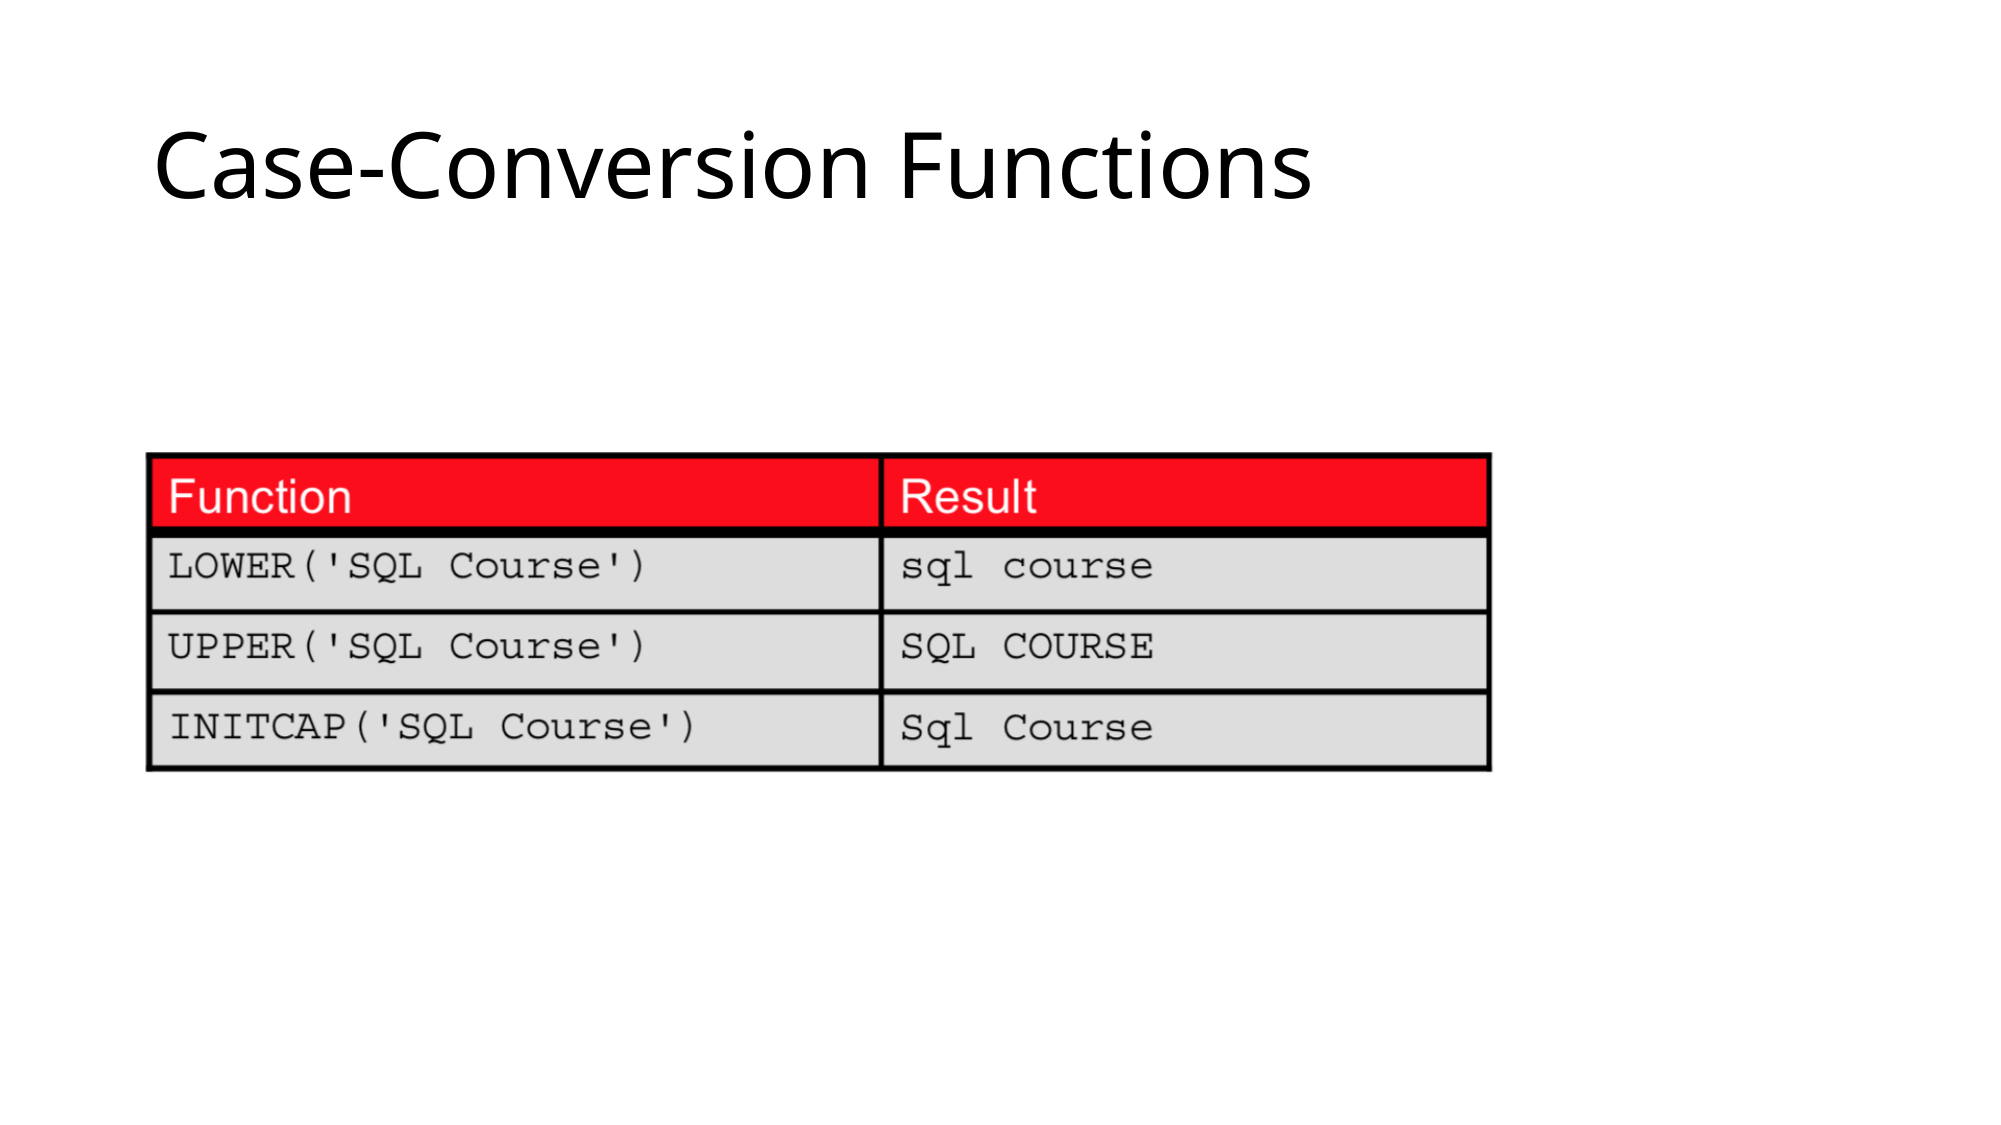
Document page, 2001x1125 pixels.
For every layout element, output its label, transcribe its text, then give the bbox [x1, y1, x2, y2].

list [137, 447, 1511, 779]
title Case-Conversion Functions [137, 59, 1863, 278]
